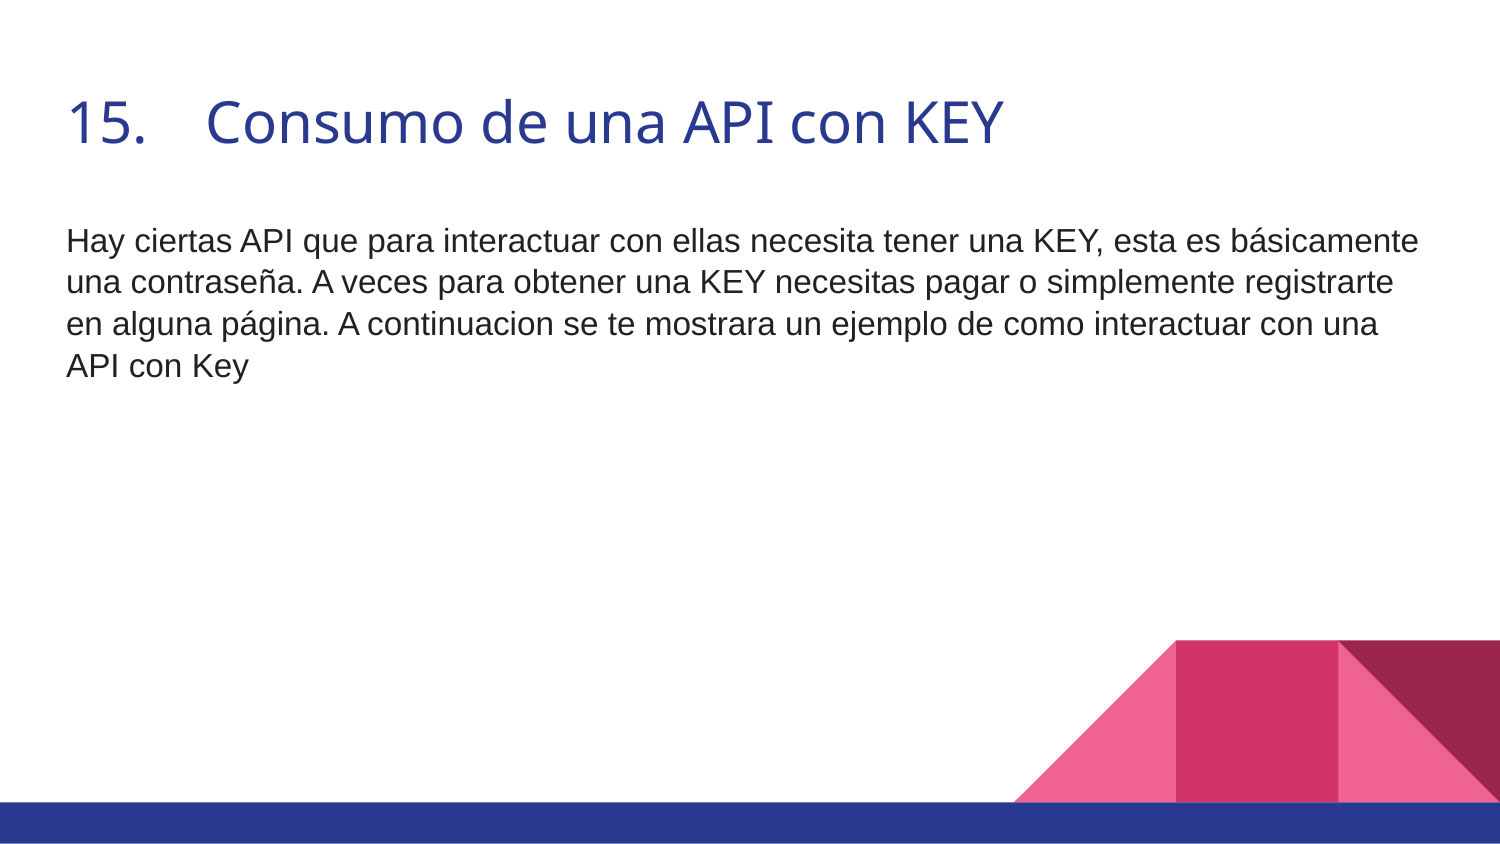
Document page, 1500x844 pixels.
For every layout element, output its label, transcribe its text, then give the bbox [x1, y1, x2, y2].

list Hay ciertas API que para interactuar con ellas necesita tener una KEY, esta es básicamente una contraseña. A veces para obtener una KEY necesitas pagar o simplemente registrarte en alguna página. A continuacion se te mostrara un ejemplo de como interactuar con una API con Key [51, 201, 1449, 782]
title 15. Consumo de una API con KEY [51, 70, 1449, 171]
